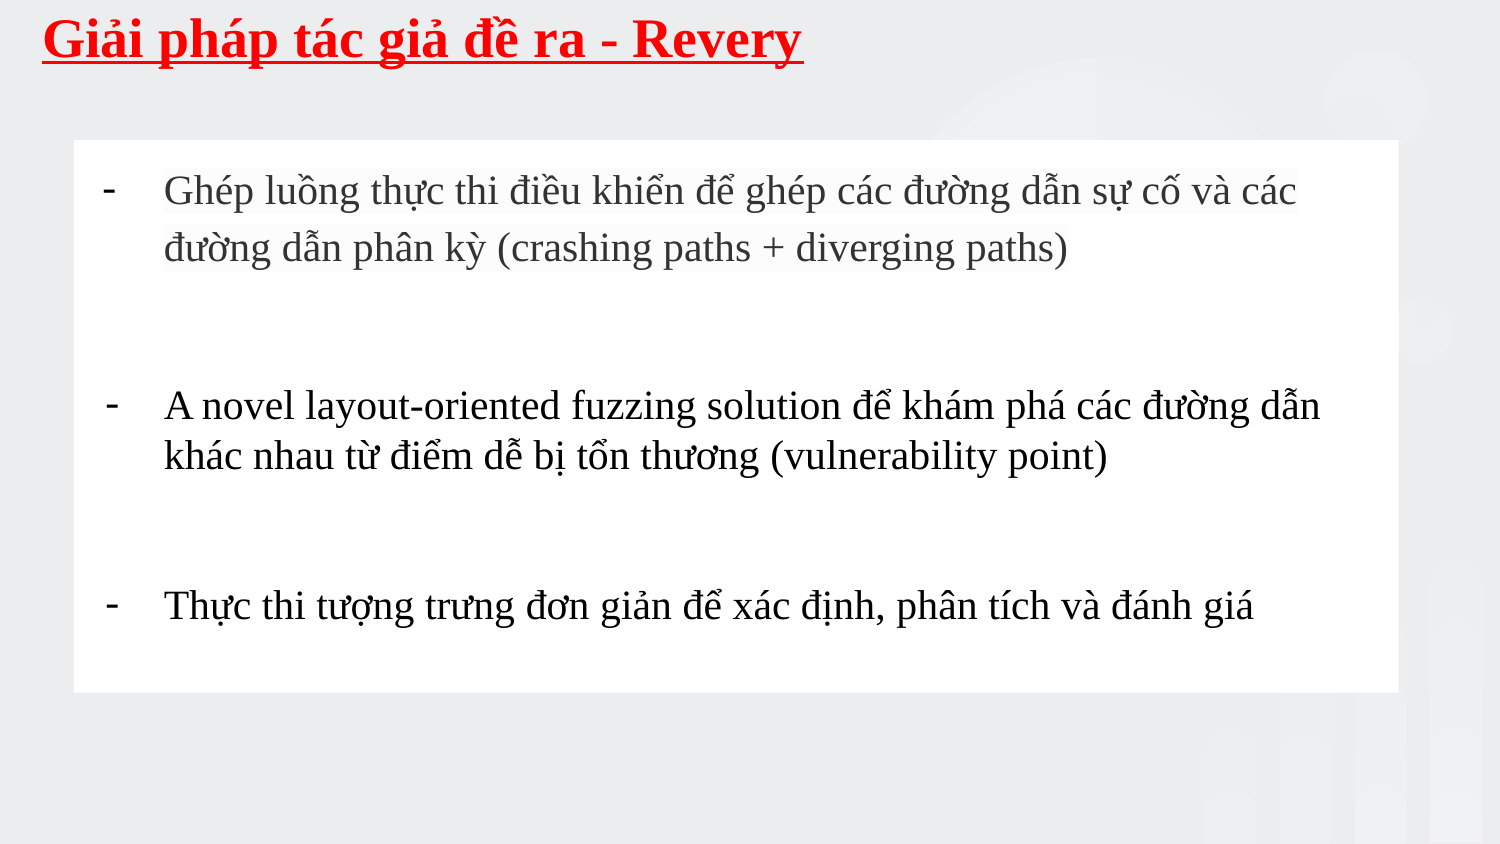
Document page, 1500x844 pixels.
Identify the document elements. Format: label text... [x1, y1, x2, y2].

text_box Ghép luồng thực thi điều khiển để ghép các đường dẫn sự cố và các đường dẫn phân kỳ (crashing paths + diverging paths) A novel layout-oriented fuzzing solution để khám phá các đường dẫn khác nhau từ điểm dễ bị tổn thương (vulnerability point) Thực thi tượng trưng đơn giản để xác định, phân tích và đánh giá [73, 139, 1399, 693]
subtitle Giải pháp tác giả đề ra - Revery [27, 0, 860, 68]
